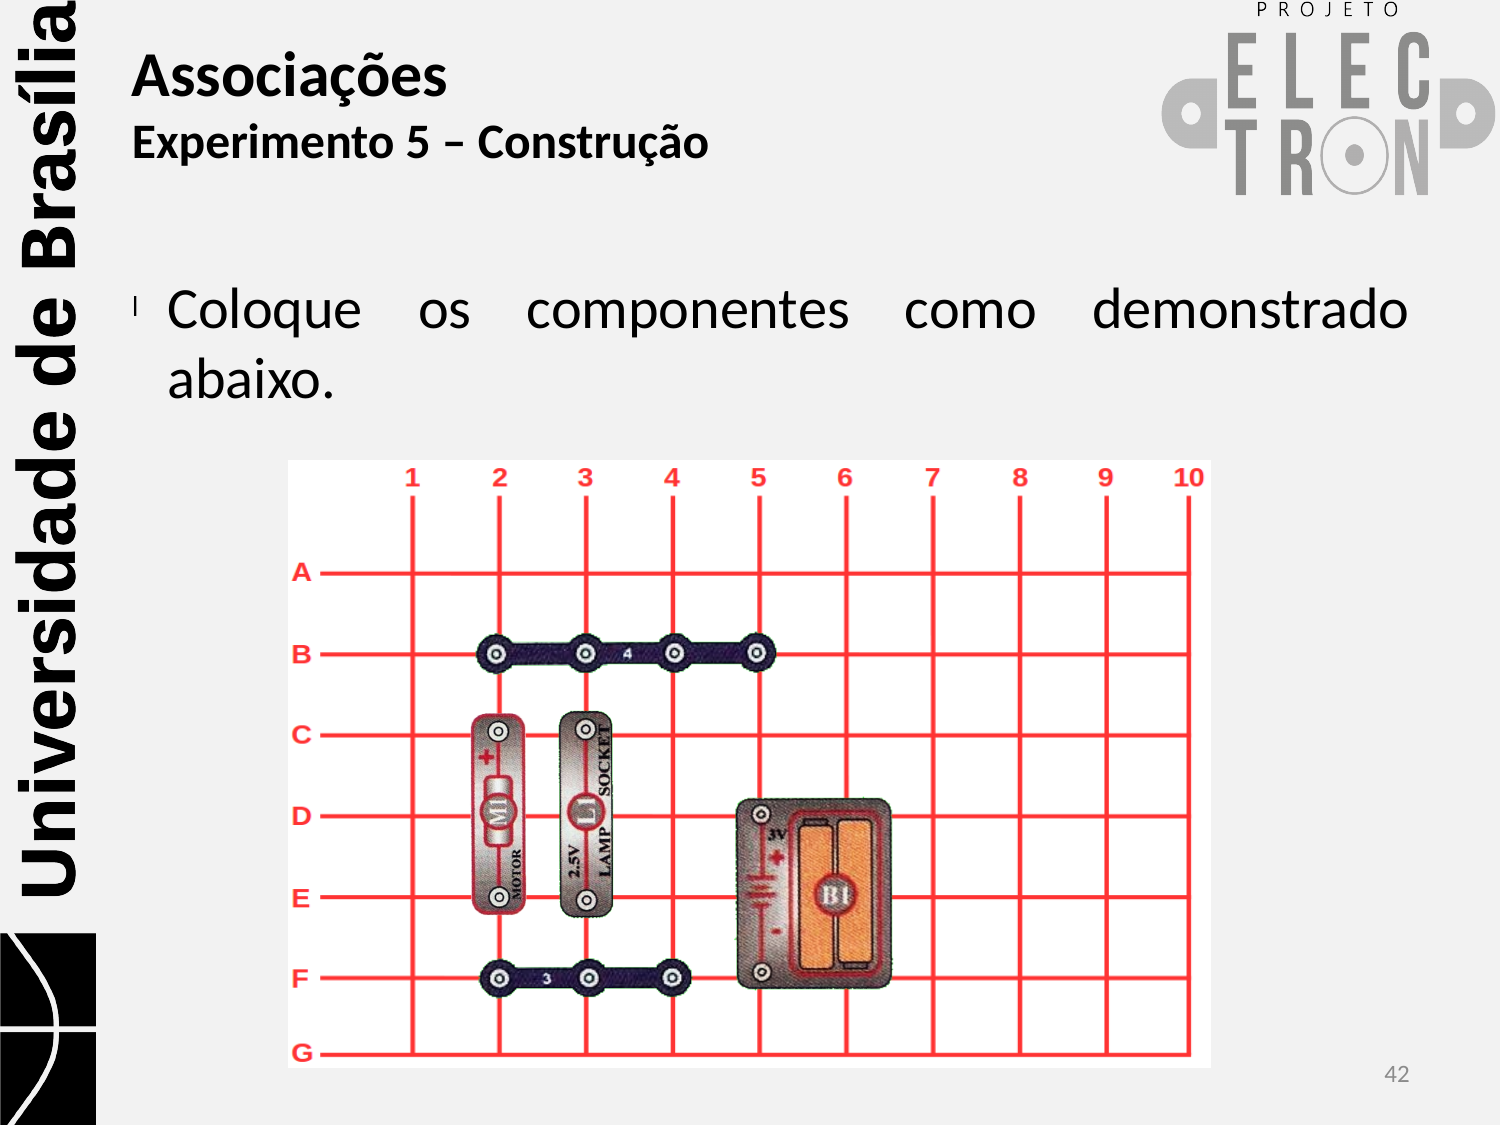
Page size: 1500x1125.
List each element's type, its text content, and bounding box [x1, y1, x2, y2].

text_box Associações Experimento 5 – Construção [117, 23, 1125, 178]
text_box <número> [1074, 1042, 1425, 1103]
text_box Coloque os componentes como demonstrado abaixo. [117, 262, 1425, 1005]
picture [1, 1, 96, 1124]
picture [288, 460, 1212, 1068]
picture [1157, 0, 1500, 197]
